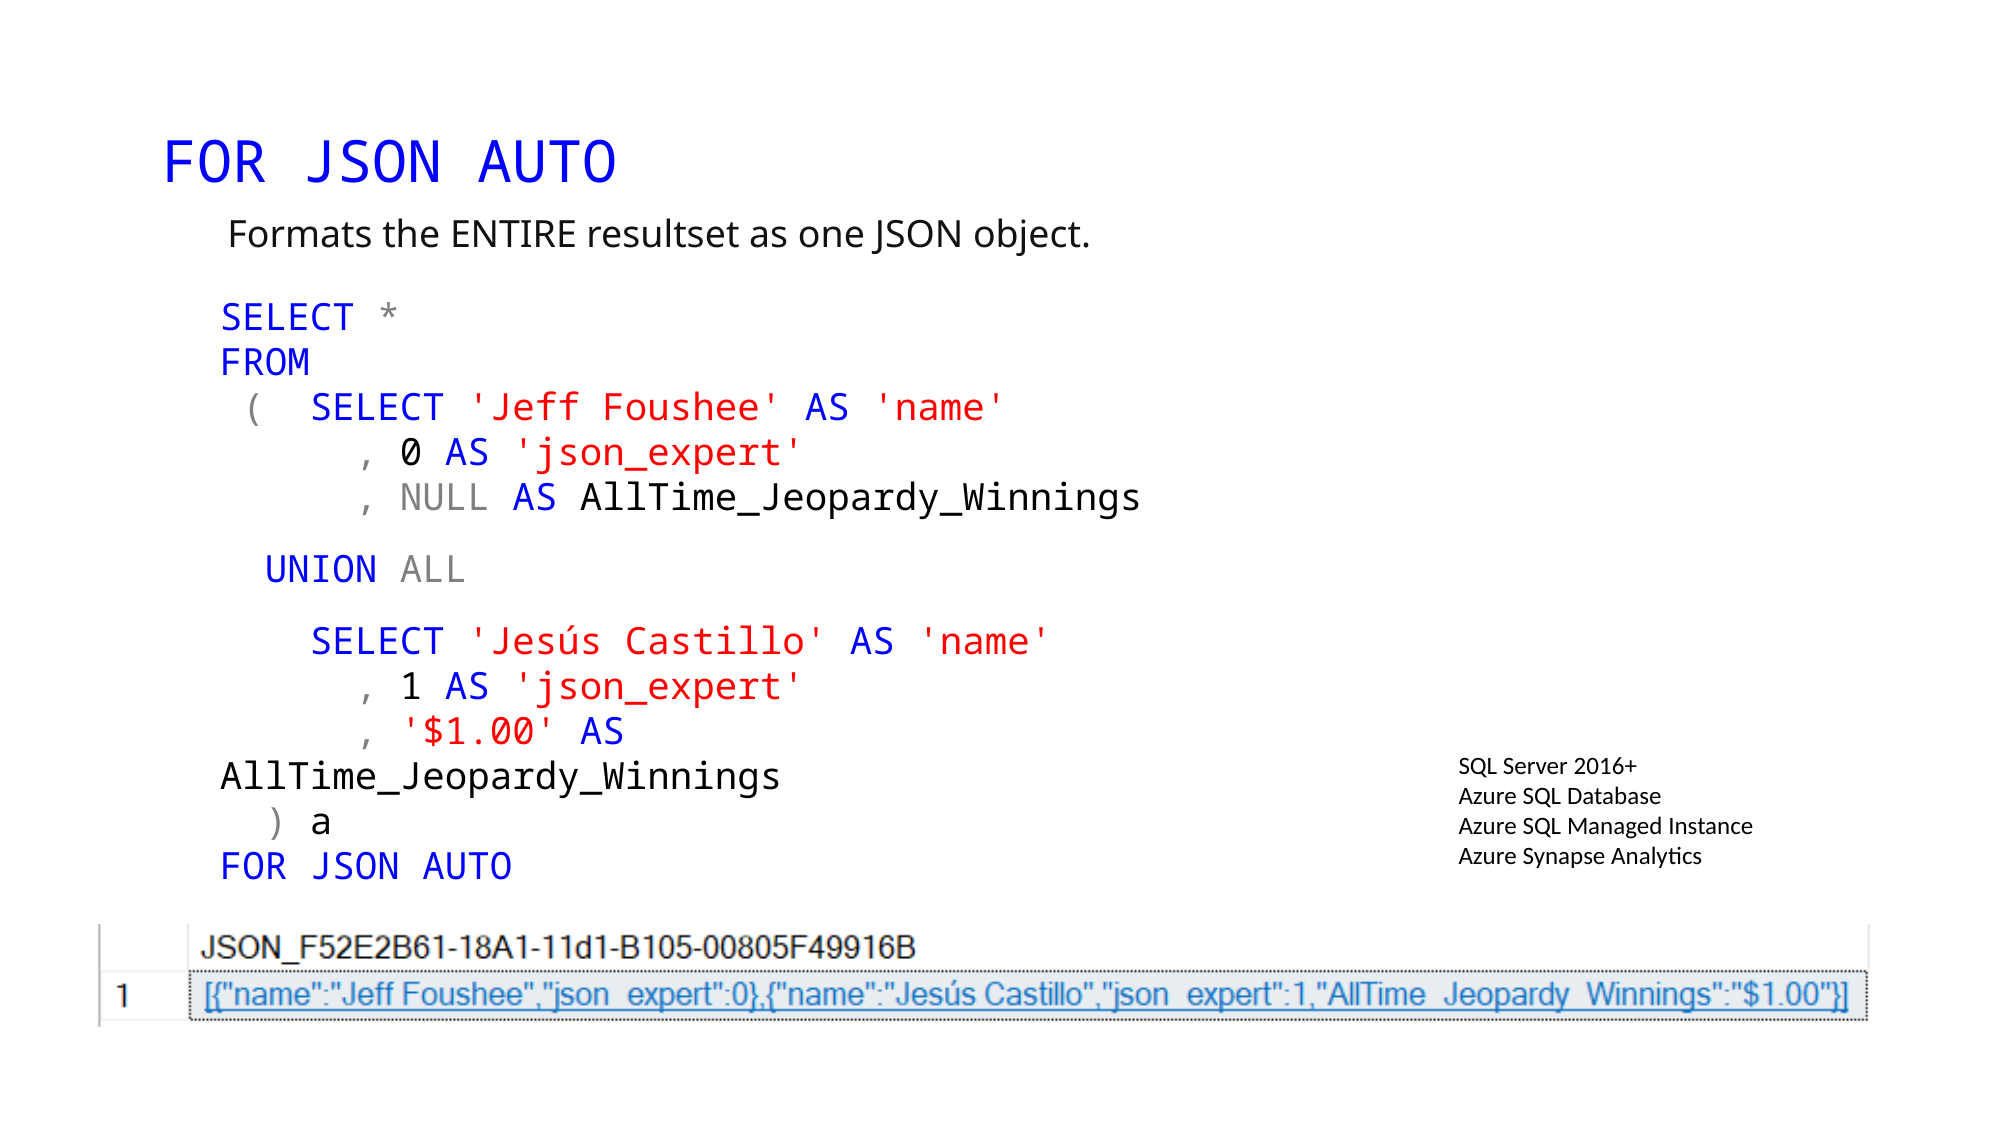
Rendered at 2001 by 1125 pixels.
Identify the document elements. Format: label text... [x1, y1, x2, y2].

text_box SQL Server 2016+ Azure SQL Database Azure SQL Managed Instance Azure Synapse Analytics [1443, 742, 1930, 878]
picture [93, 924, 1874, 1027]
text_box Formats the ENTIRE resultset as one JSON object. [212, 202, 1760, 263]
text_box FOR JSON AUTO [147, 116, 1847, 202]
text_box SELECT * FROM ( SELECT 'Jeff Foushee' AS 'name' , 0 AS 'json_expert' , NULL AS AllTime_Jeopardy_Winnings UNION ALL SELECT 'Jesús Castillo' AS 'name' , 1 AS 'json_expert' , '$1.00' AS AllTime_Jeopardy_Winnings ) a FOR JSON AUTO [205, 286, 1206, 895]
